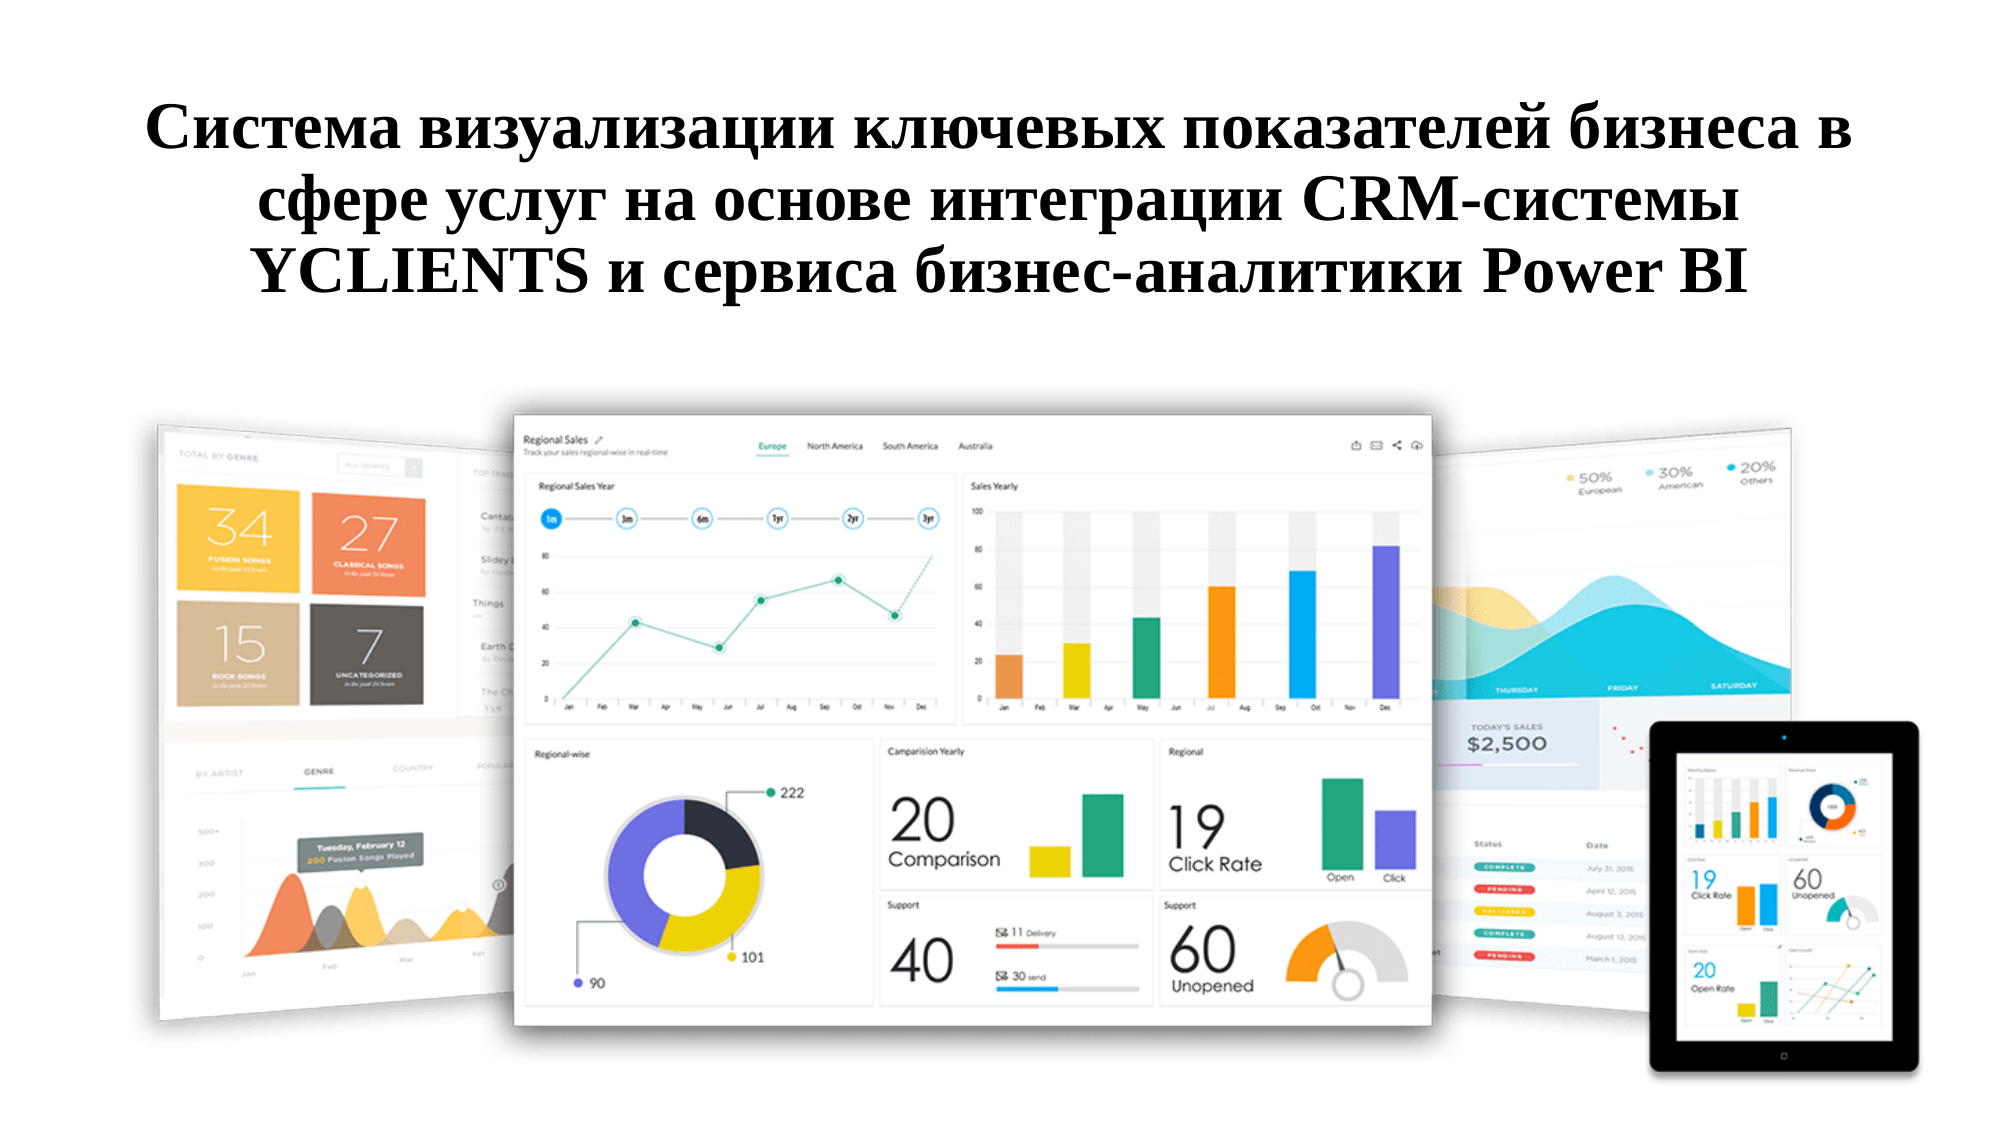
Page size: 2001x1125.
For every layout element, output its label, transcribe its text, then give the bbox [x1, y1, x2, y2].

picture [125, 382, 1925, 1090]
title Система визуализации ключевых показателей бизнеса в сфере услуг на основе интеграции CRM-системы YCLIENTS и сервиса бизнес-аналитики Power BI [98, 75, 1902, 315]
